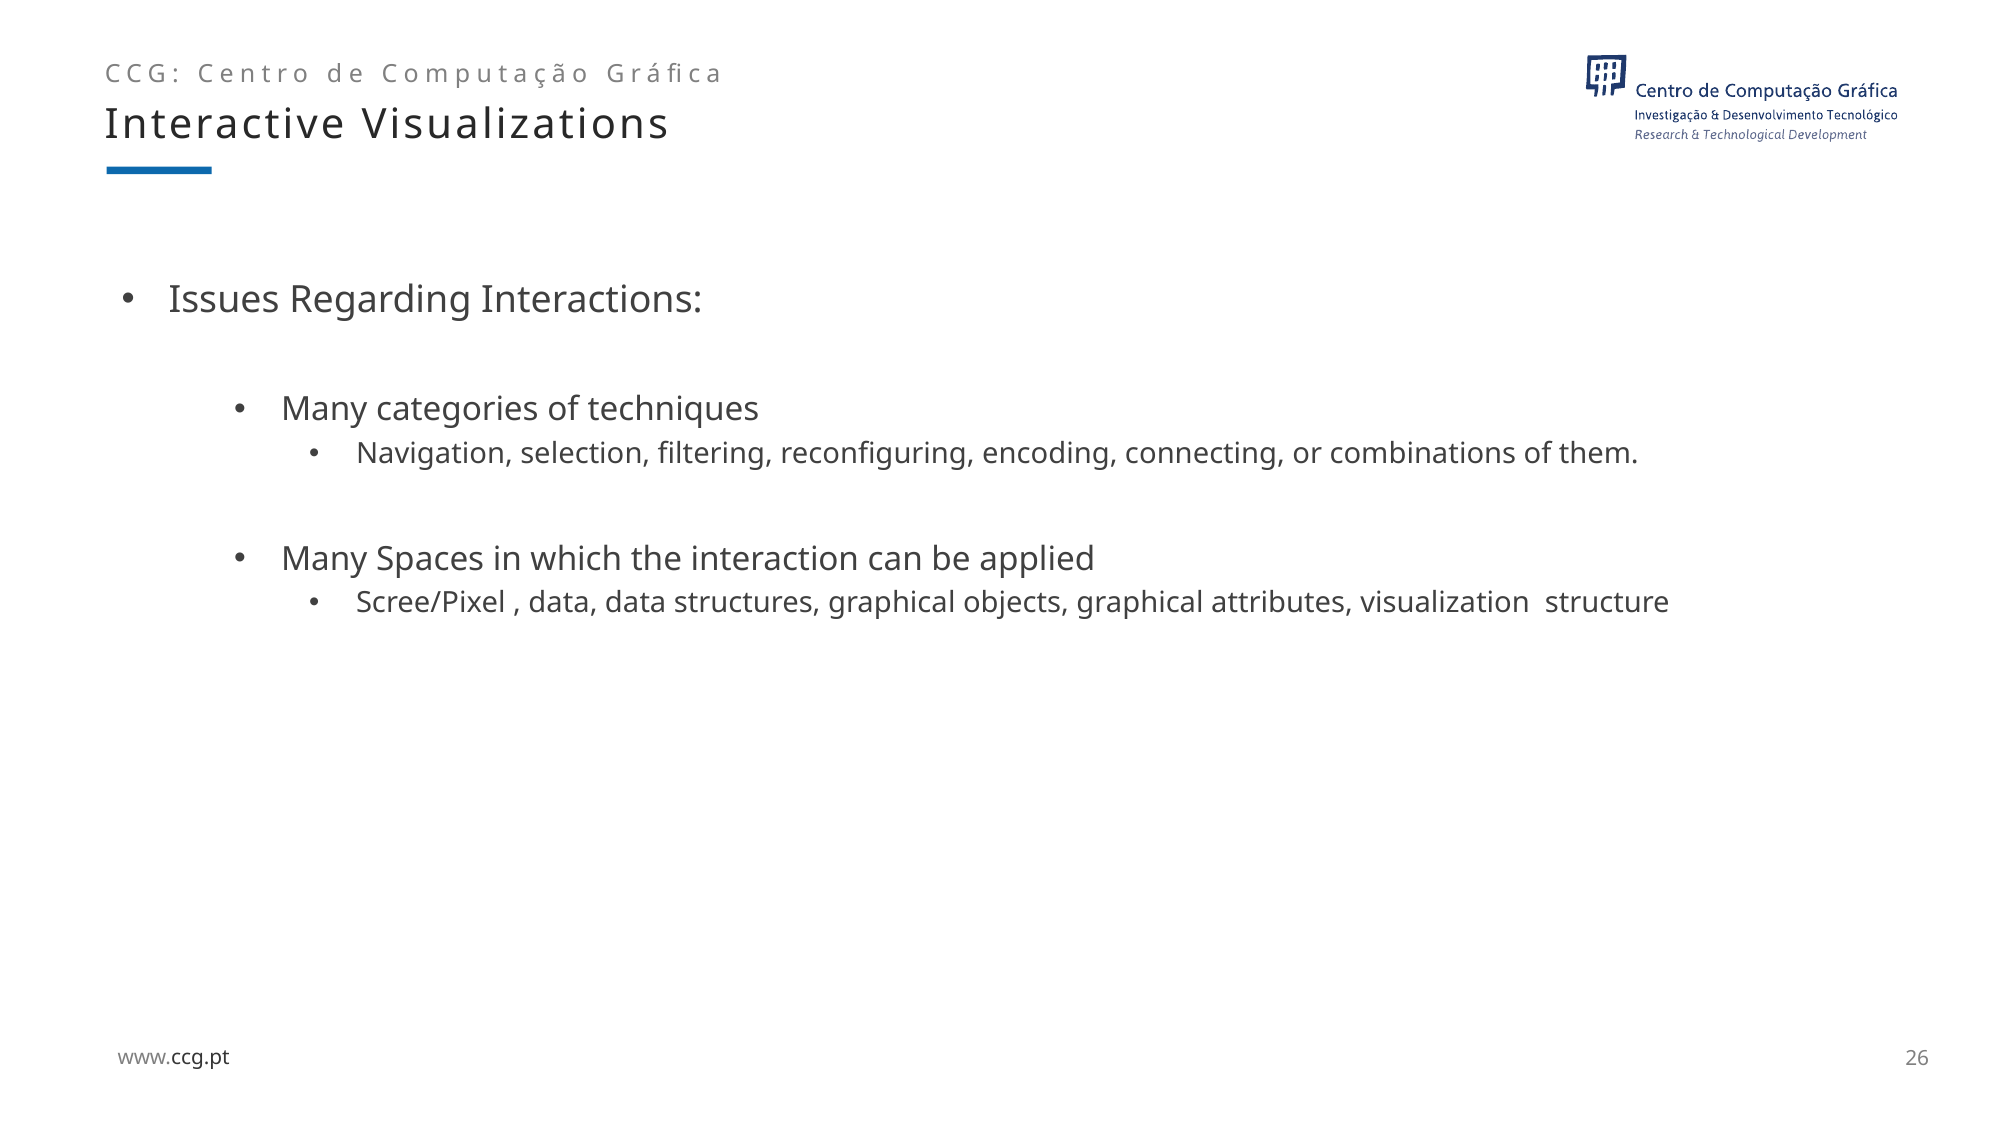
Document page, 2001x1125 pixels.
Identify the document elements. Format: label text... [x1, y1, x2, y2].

list Issues Regarding Interactions: Many categories of techniques Navigation, selection, filtering, reconfiguring, encoding, connecting, or combinations of them. Many Spaces in which the interaction can be applied Scree/Pixel , data, data structures, graphical objects, graphical attributes, visualization structure [106, 272, 1882, 924]
list Interactive Visualizations [104, 102, 1538, 153]
slide_number 26 [1881, 1026, 1953, 1091]
